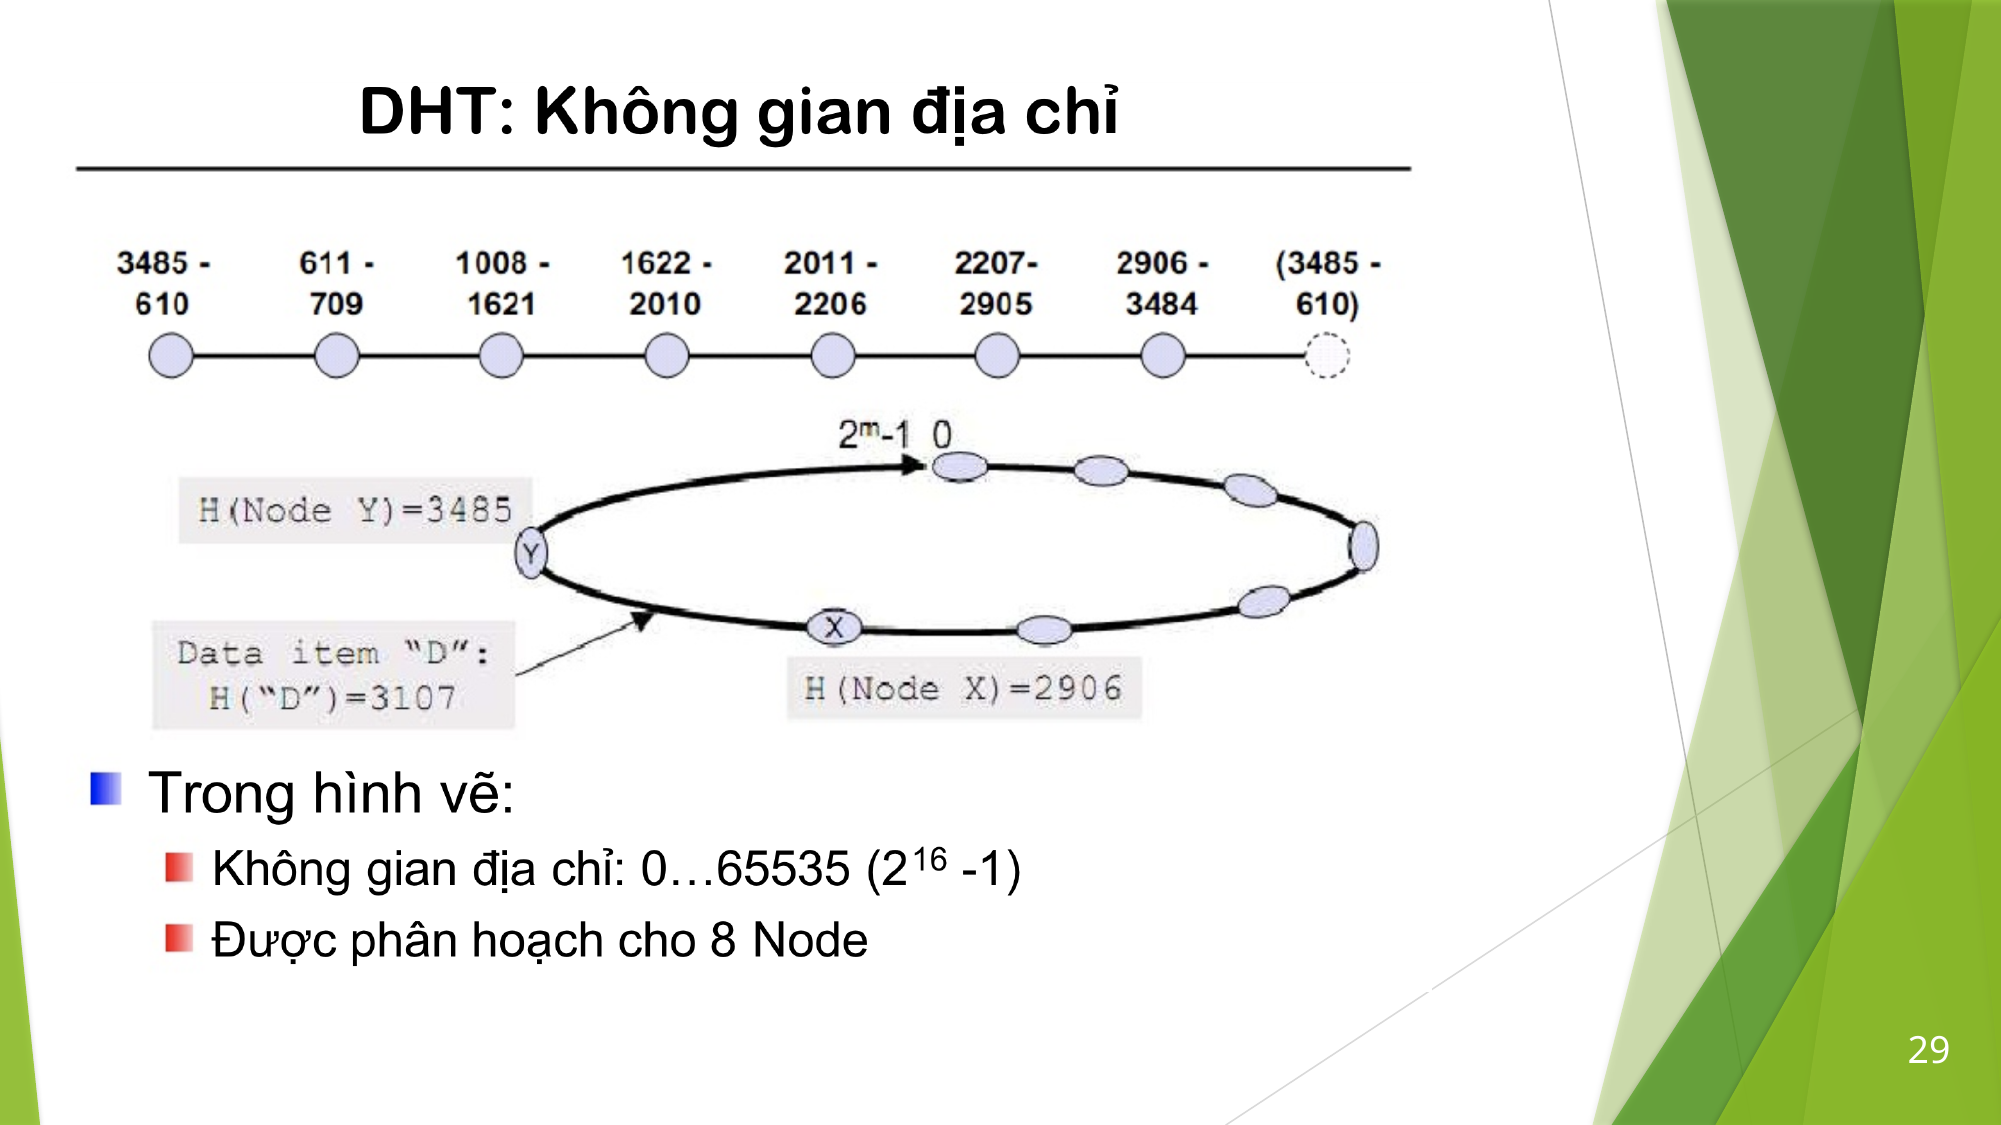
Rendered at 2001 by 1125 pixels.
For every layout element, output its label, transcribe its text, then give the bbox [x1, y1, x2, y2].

slide_number 29 [1776, 1021, 1966, 1082]
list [49, 81, 1433, 992]
